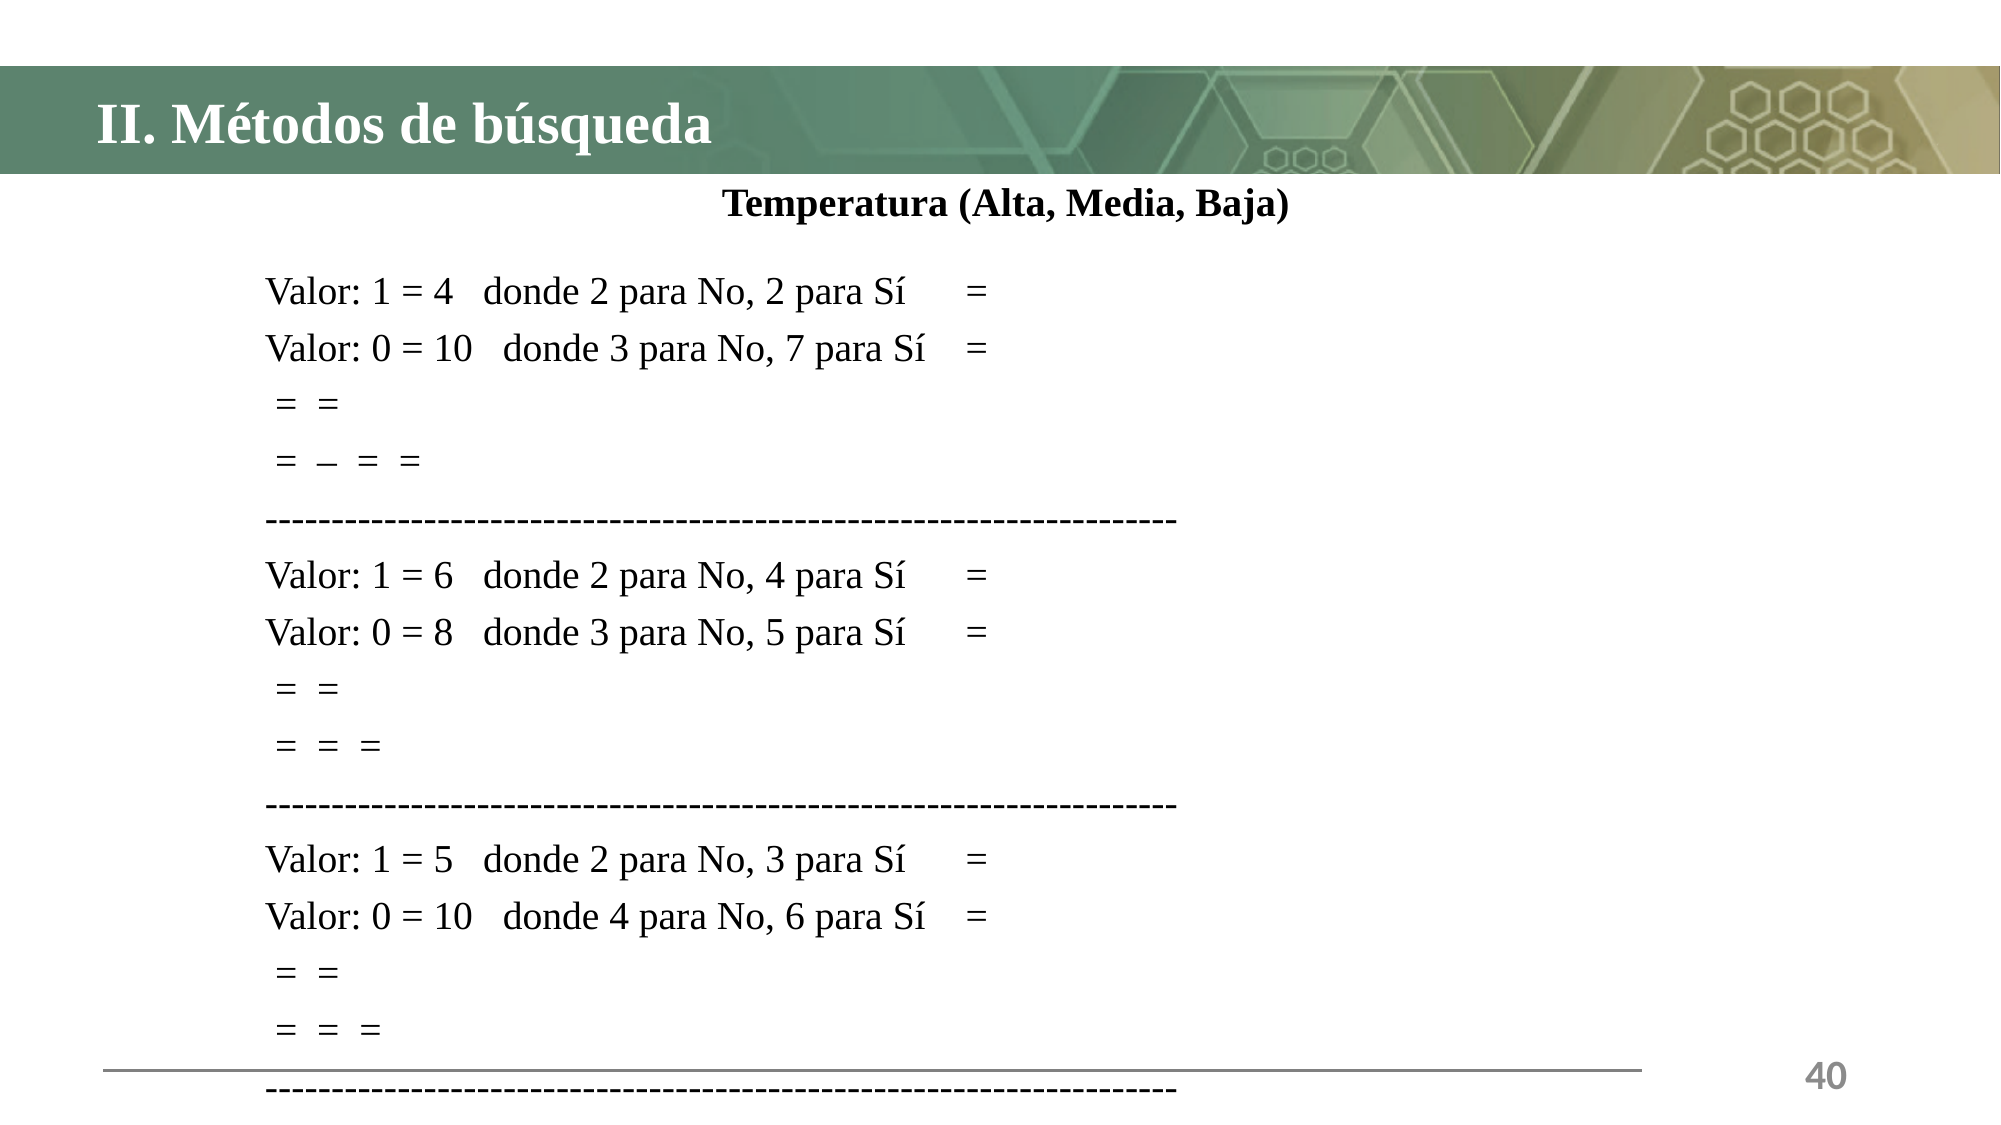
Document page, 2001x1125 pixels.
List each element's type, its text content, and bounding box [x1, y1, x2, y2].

slide_number 40 [1412, 1042, 1863, 1103]
title Temperatura (Alta, Media, Baja) [303, 175, 1709, 233]
picture [0, 66, 2000, 175]
